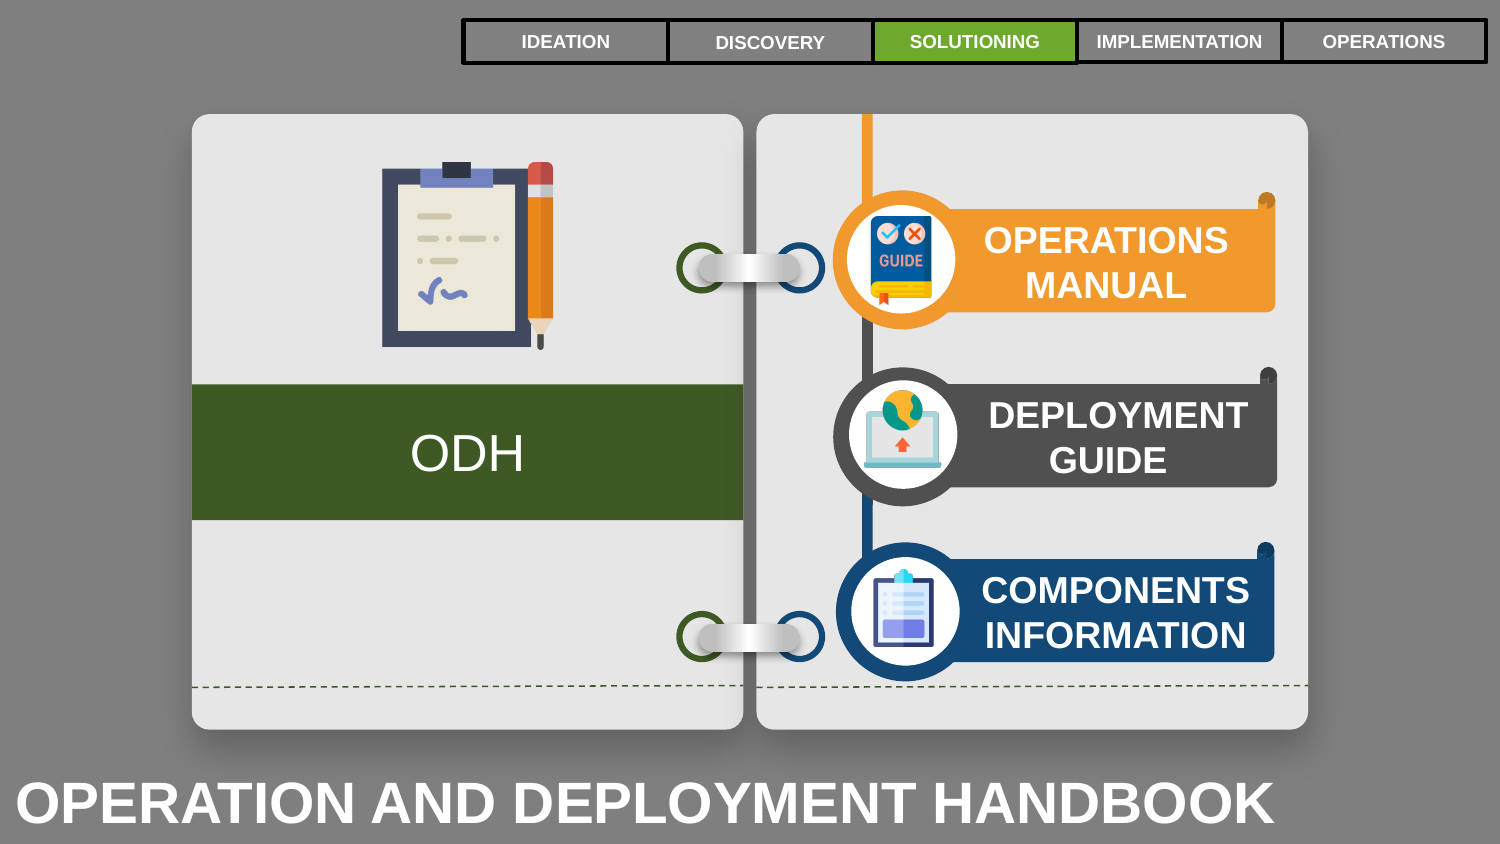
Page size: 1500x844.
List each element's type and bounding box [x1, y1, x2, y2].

picture [864, 569, 943, 648]
picture [374, 162, 562, 350]
text_box [0, 19, 1487, 844]
picture [857, 216, 946, 305]
picture [860, 386, 946, 472]
